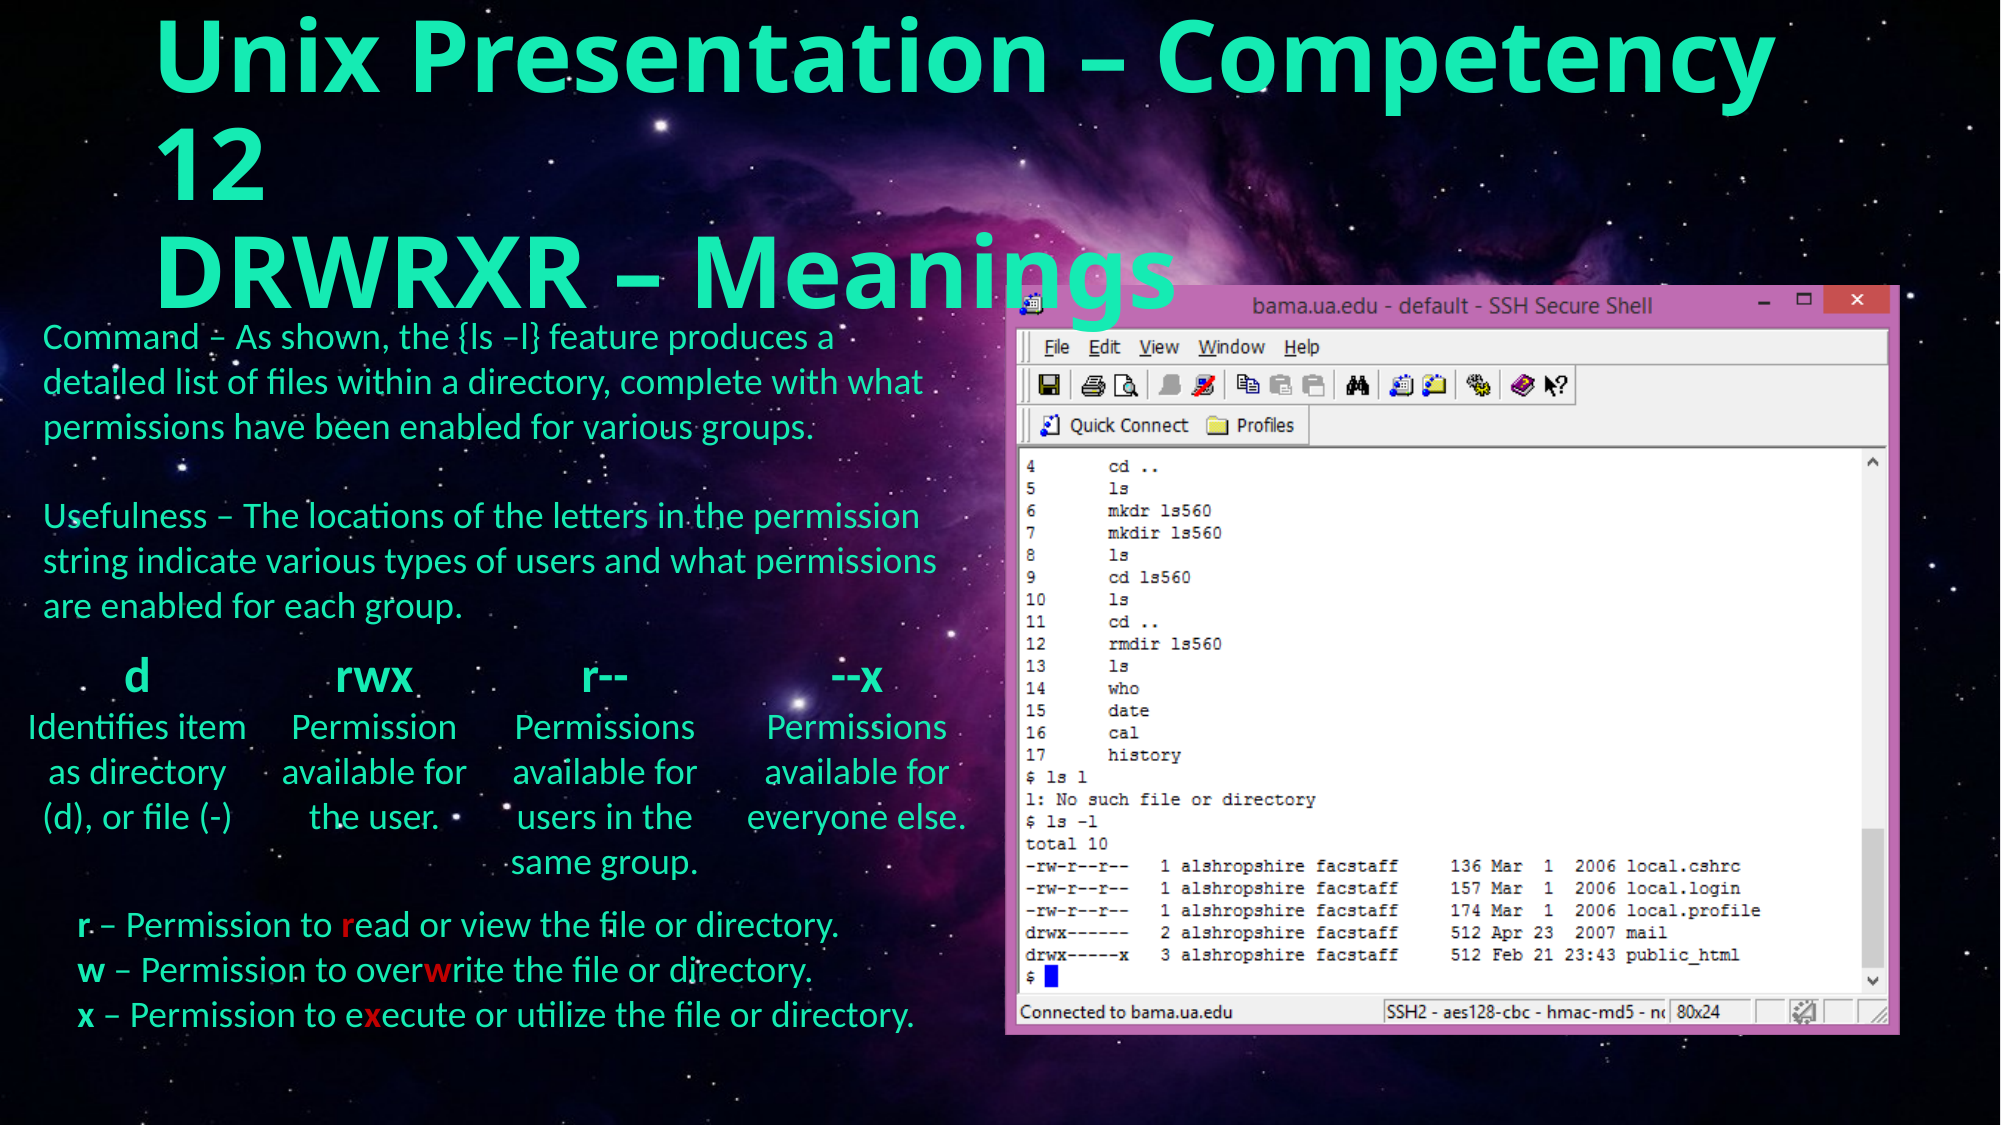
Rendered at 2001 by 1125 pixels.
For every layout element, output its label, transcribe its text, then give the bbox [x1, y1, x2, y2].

text_box r – Permission to read or view the file or directory. w – Permission to overwrite the file or directory. x – Permission to execute or utilize the file or directory. [62, 892, 932, 1043]
text_box Command – As shown, the {ls –l} feature produces a detailed list of files within a directory, complete with what permissions have been enabled for various groups. [28, 304, 974, 455]
text_box Usefulness – The locations of the letters in the permission string indicate various types of users and what permissions are enabled for each group. [28, 483, 966, 634]
text_box --x Permissions available for everyone else. [728, 634, 986, 845]
text_box r-- Permissions available for users in the same group. [472, 634, 738, 890]
title Unix Presentation – Competency 12 DRWRXR – Meanings [137, 59, 1863, 278]
text_box d Identifies item as directory (d), or file (-) [11, 634, 263, 845]
text_box rwx Permission available for the user. [263, 634, 472, 845]
picture [0, 0, 2001, 1125]
